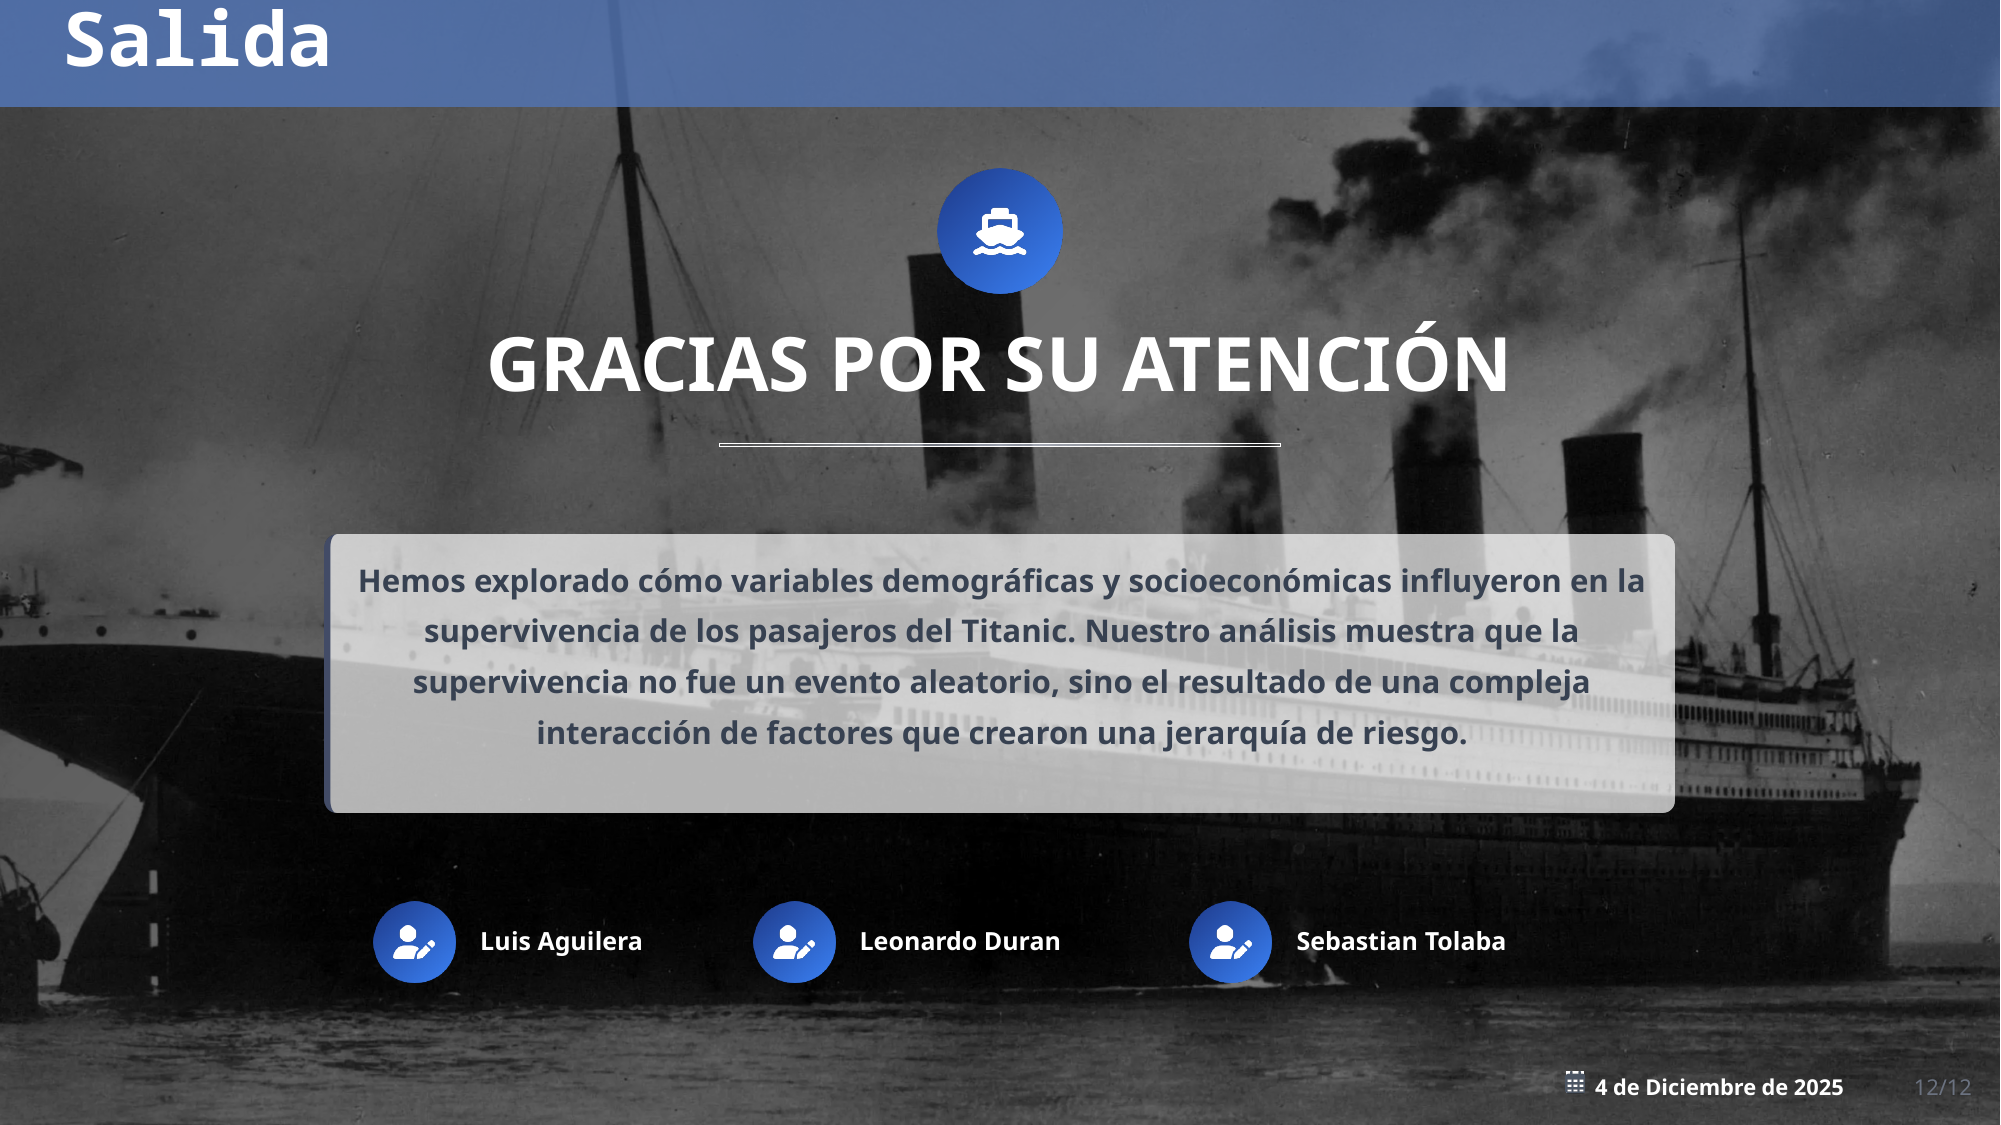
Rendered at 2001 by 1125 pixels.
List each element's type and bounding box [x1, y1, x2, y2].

text_box [373, 901, 1627, 983]
picture [0, 0, 2000, 1125]
